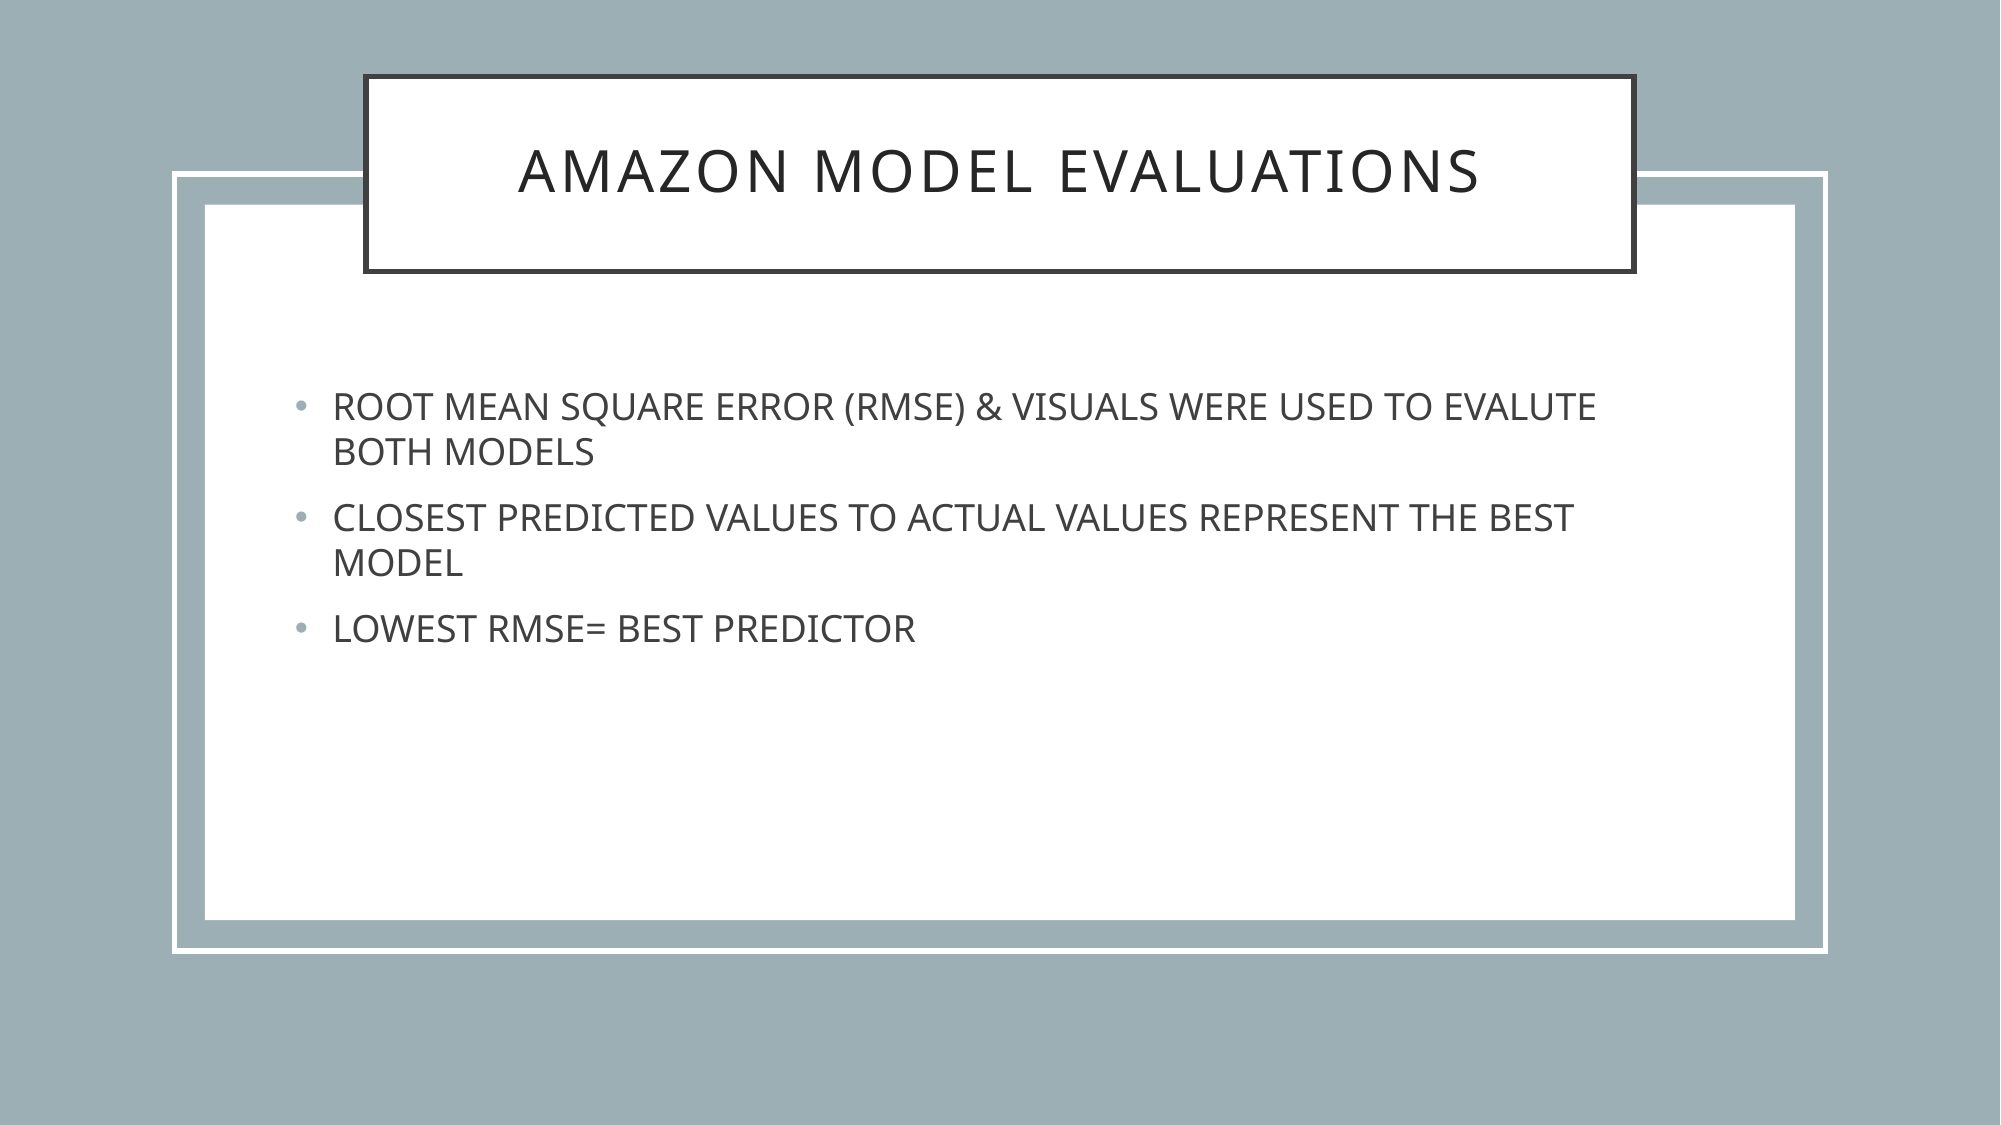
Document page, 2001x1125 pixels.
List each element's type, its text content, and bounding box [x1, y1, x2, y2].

list ROOT MEAN SQUARE ERROR (RMSE) & VISUALS WERE USED TO EVALUTE BOTH MODELS CLOSEST PREDICTED VALUES TO ACTUAL VALUES REPRESENT THE BEST MODEL LOWEST RMSE= BEST PREDICTOR [279, 375, 1721, 849]
text_box [173, 173, 1827, 952]
text_box [0, 0, 2000, 1125]
title AMAZON MODEL EVALUATIONs [363, 74, 1637, 274]
